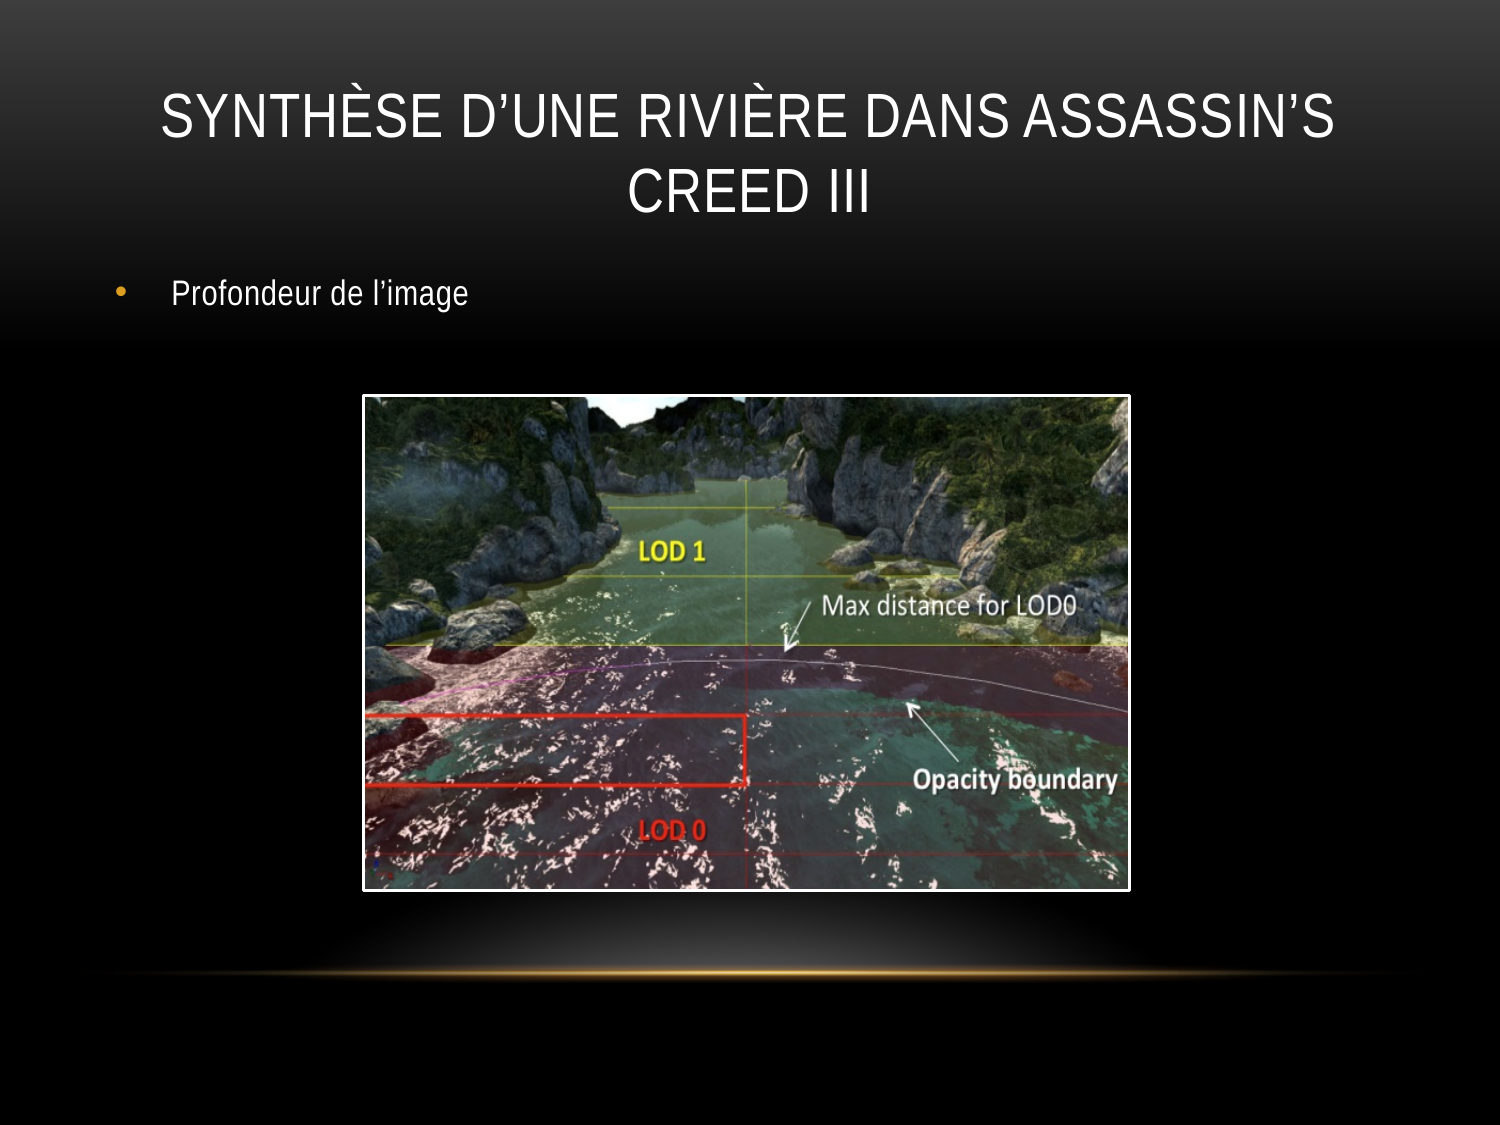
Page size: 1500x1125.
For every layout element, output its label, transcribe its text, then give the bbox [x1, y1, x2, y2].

list Profondeur de l’image [99, 262, 1400, 938]
picture [0, 0, 1500, 1125]
title Synthèse d’une rivière dans assassin’s creed III [99, 45, 1400, 233]
